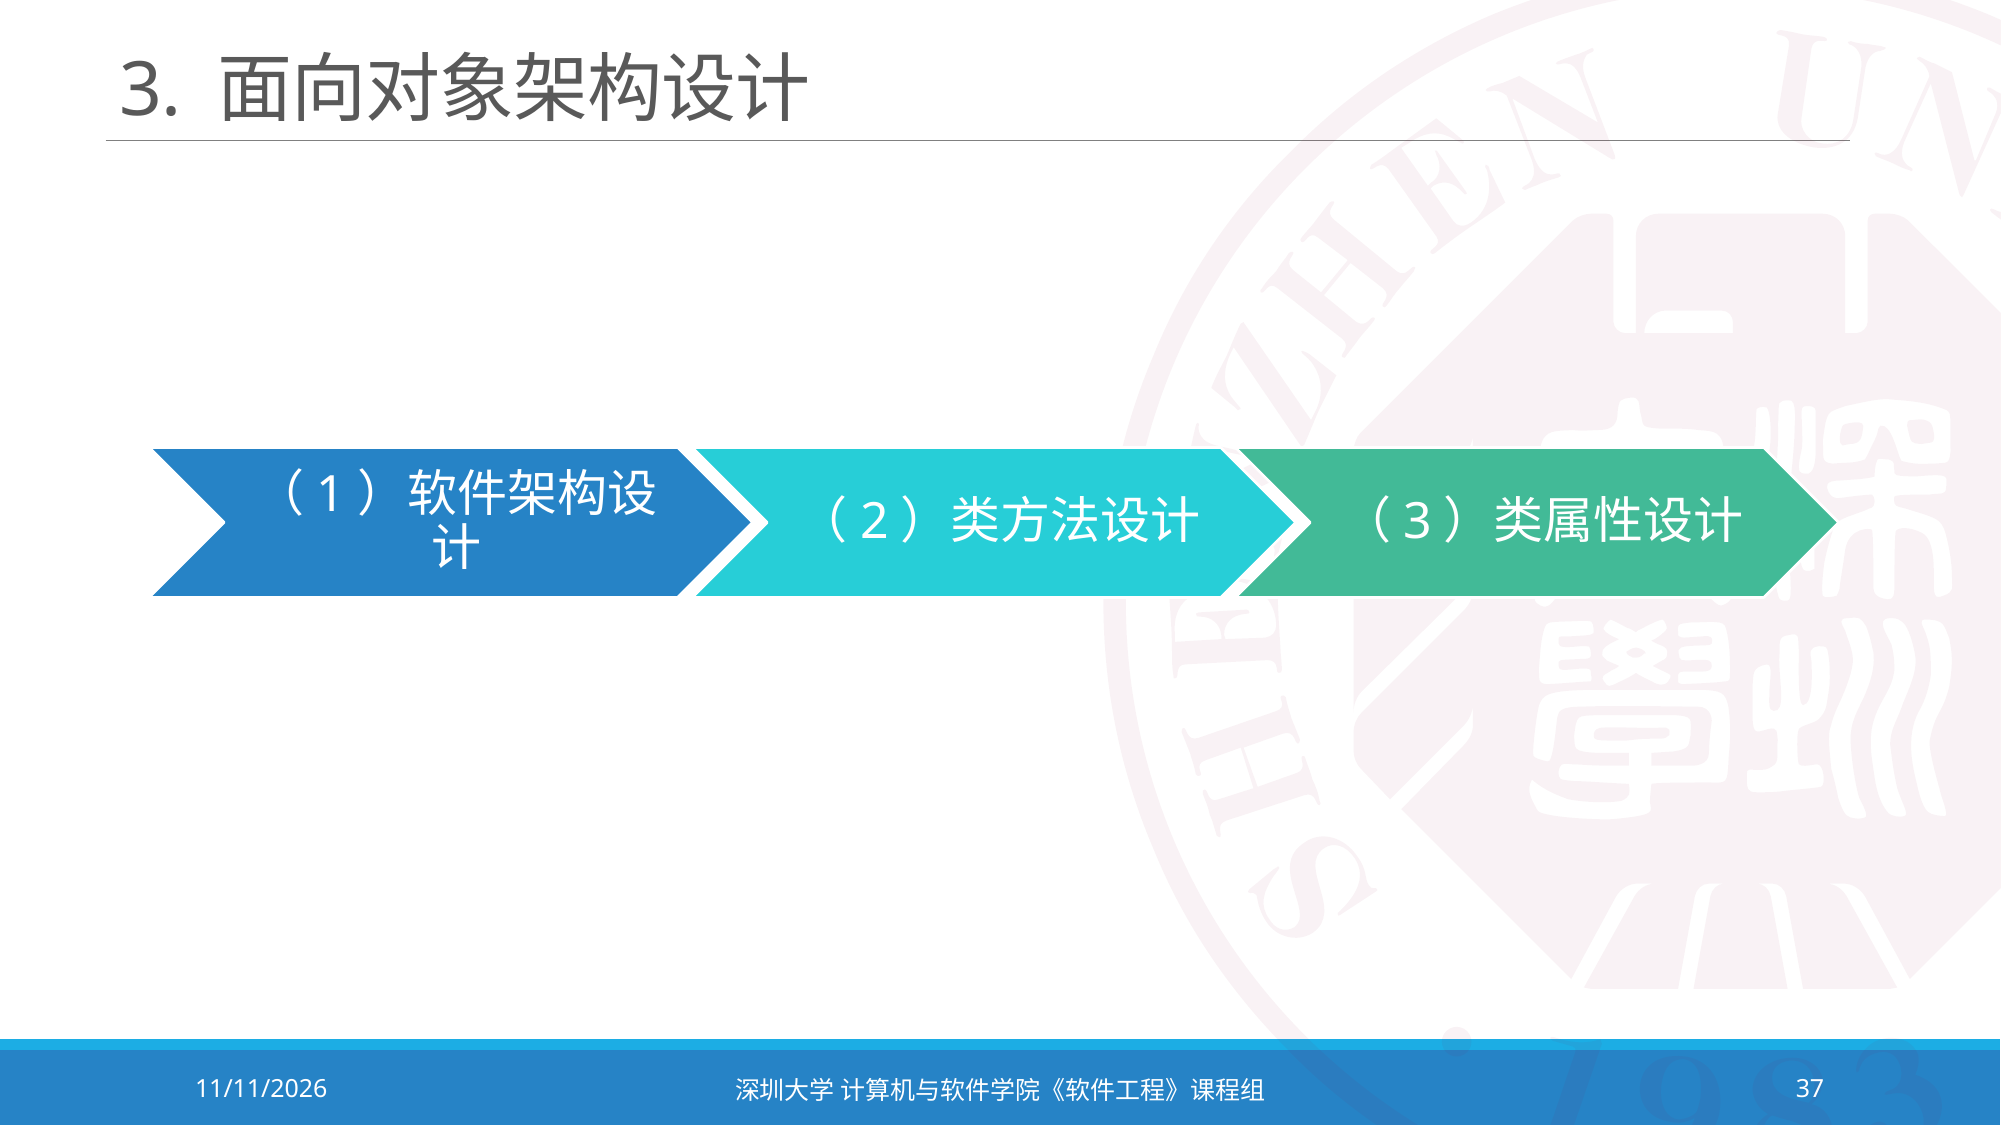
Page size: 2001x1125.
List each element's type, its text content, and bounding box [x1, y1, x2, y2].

footer 深圳大学 计算机与软件学院《软件工程》课程组 [604, 1059, 1396, 1120]
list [148, 446, 1840, 598]
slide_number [180, 1059, 586, 1120]
slide_number 37 [1624, 1059, 1840, 1120]
title 3. 面向对象架构设计 [104, 0, 1856, 139]
